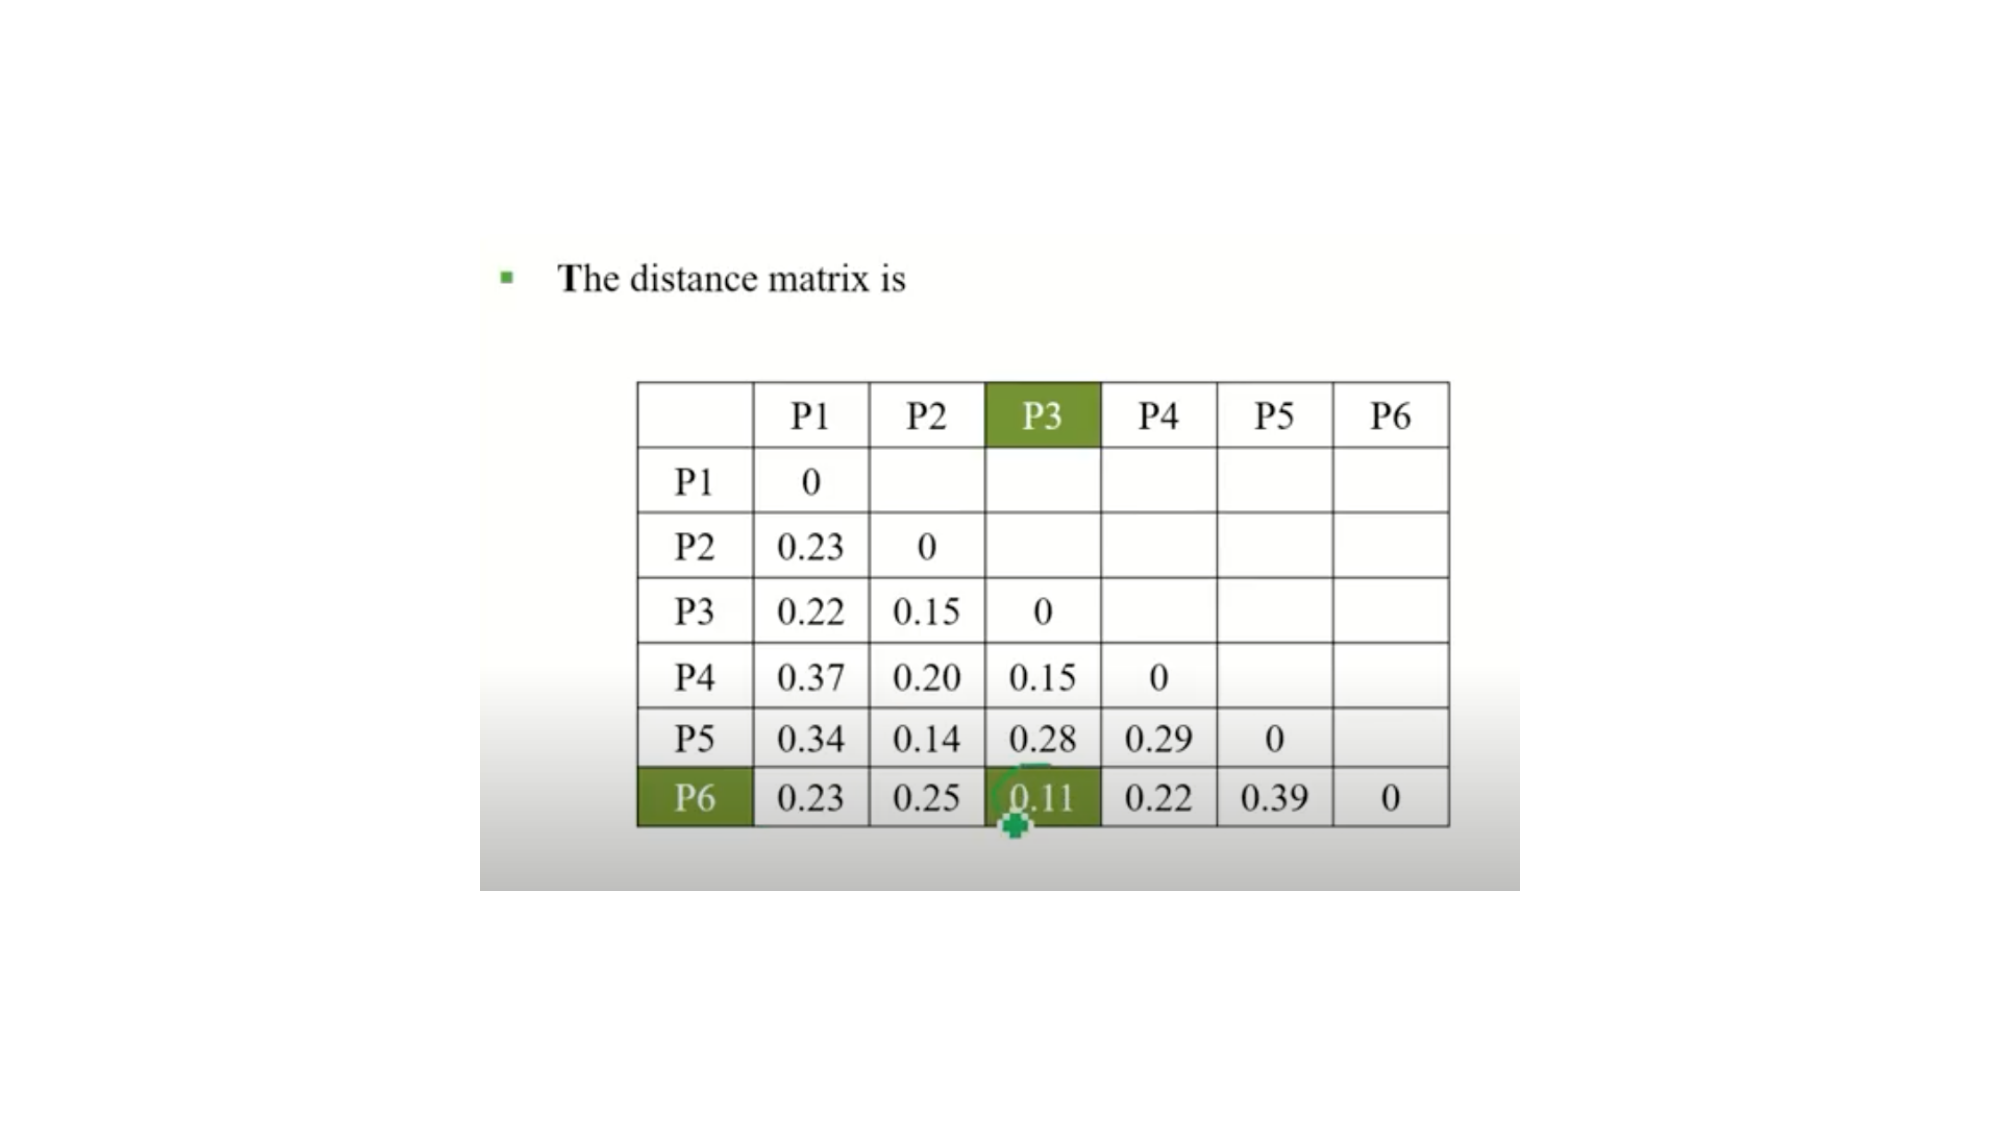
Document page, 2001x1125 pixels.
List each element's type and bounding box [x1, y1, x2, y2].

picture [480, 234, 1520, 891]
